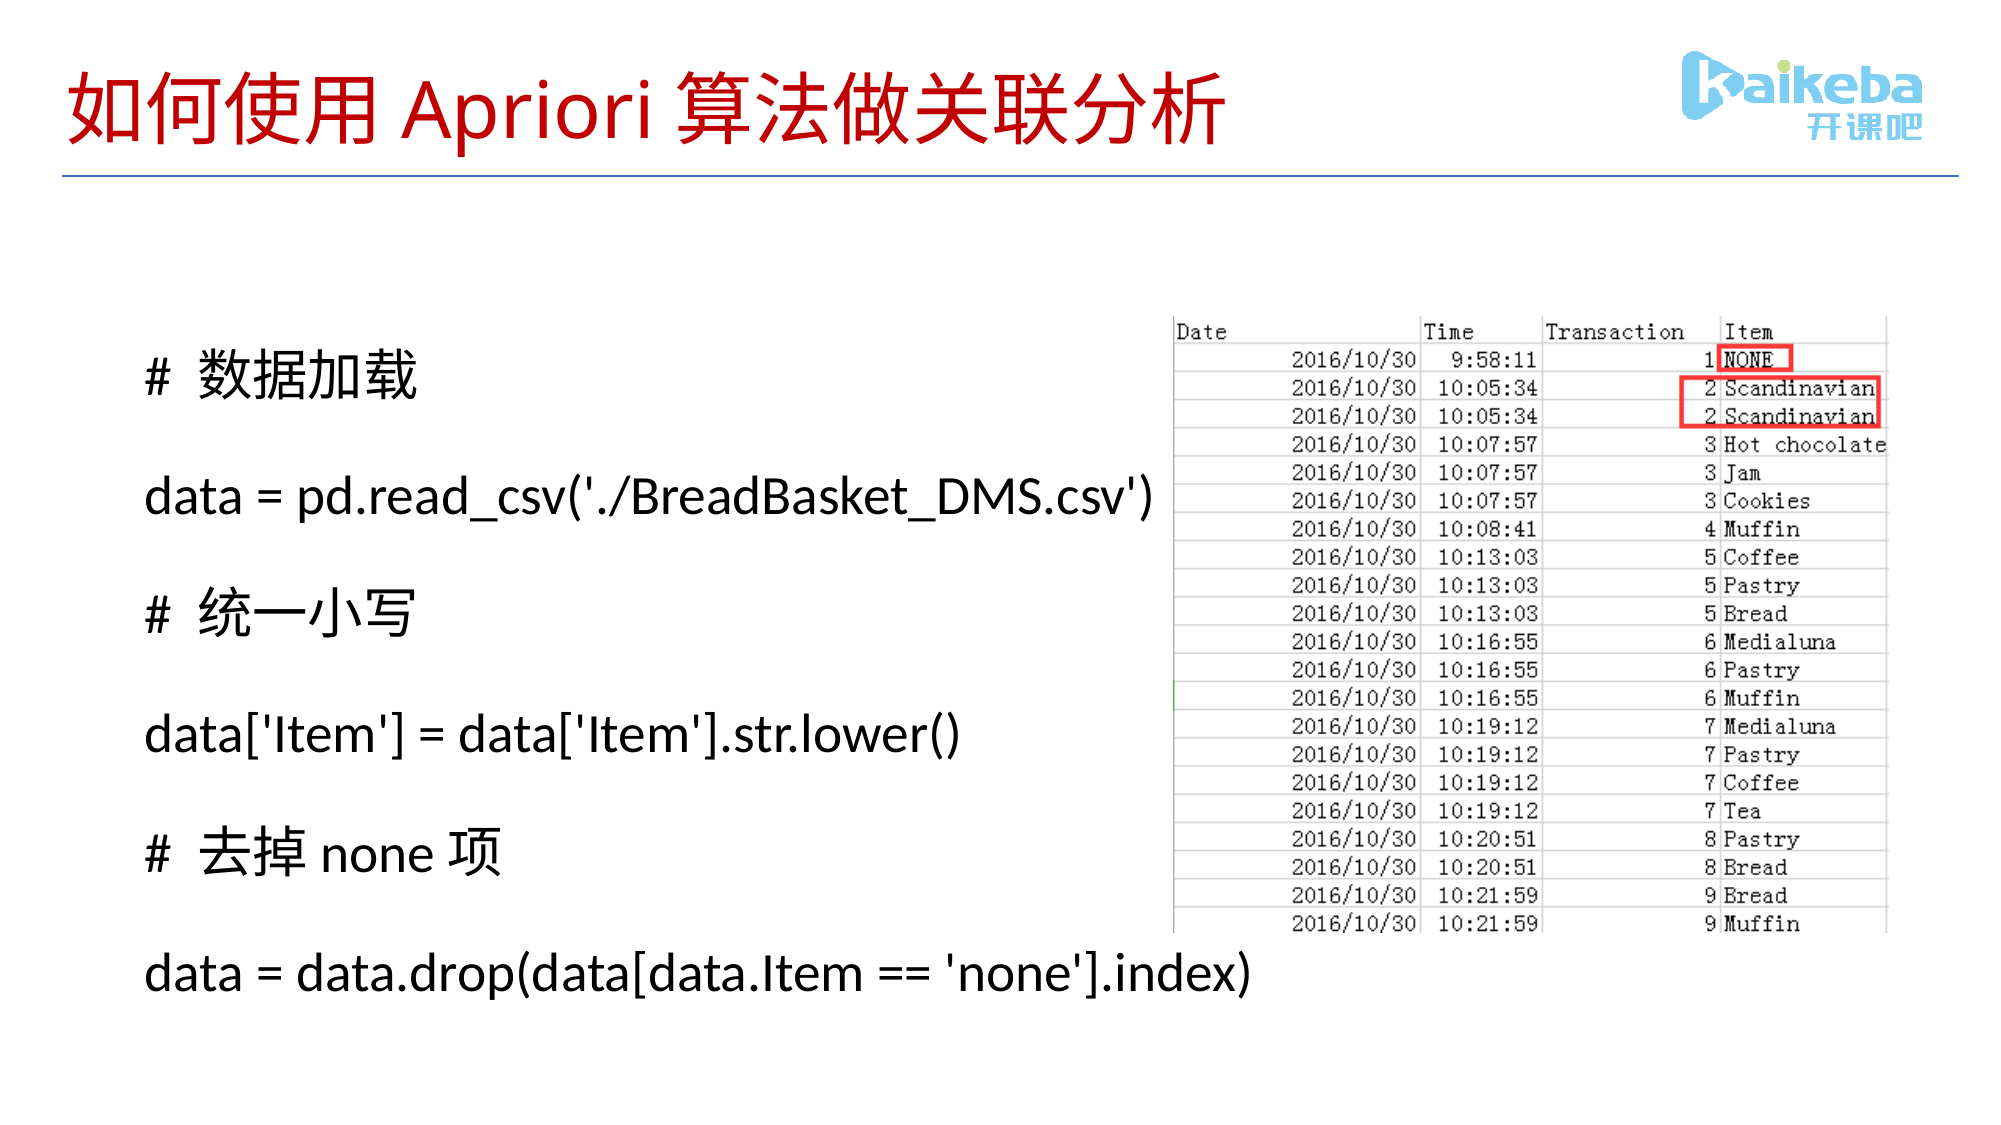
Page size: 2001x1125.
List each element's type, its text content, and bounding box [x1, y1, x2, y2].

text_box [1653, 21, 1950, 167]
list # 数据加载 data = pd.read_csv('./BreadBasket_DMS.csv') # 统一小写 data['Item'] = data['Item'].str.lower() # 去掉none项 data = data.drop(data[data.Item == 'none'].index) [136, 298, 1840, 1014]
picture [1173, 316, 1890, 933]
title 如何使用Apriori算法做关联分析 [57, 59, 1728, 167]
